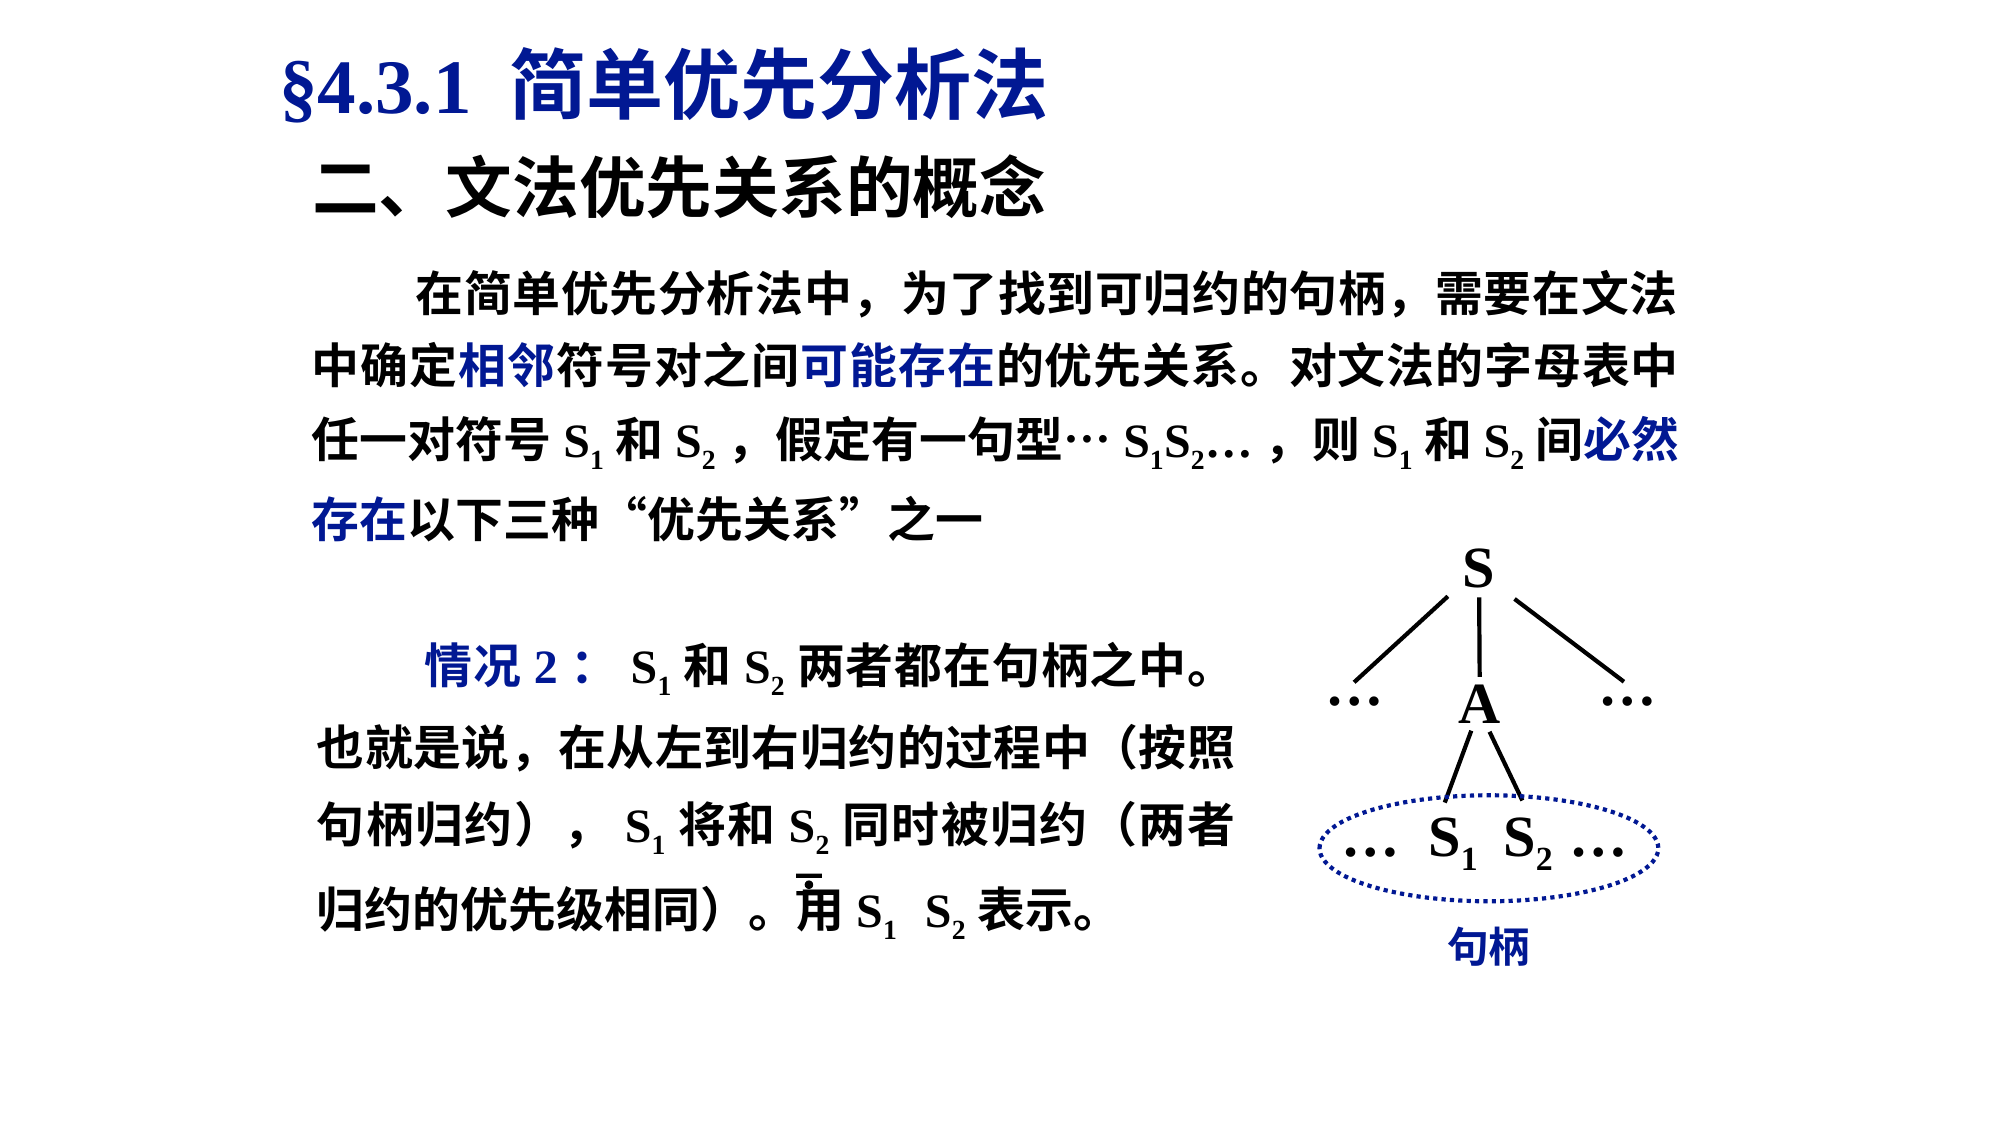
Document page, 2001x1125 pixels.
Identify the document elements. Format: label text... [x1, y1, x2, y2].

text_box … [1311, 639, 1400, 725]
text_box … [1584, 639, 1672, 725]
text_box … S1 S2 … [1326, 790, 1699, 885]
text_box 二、文法优先关系的概念 [297, 98, 1062, 233]
text_box 在简单优先分析法中，为了找到可归约的句柄，需要在文法中确定相邻符号对之间可能存在的优先关系。对文法的字母表中任一对符号S1和S2，假定有一句型…S1S2…，则S1和S2间必然存在以下三种“优先关系”之一 [296, 242, 1695, 554]
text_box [302, 608, 1251, 923]
text_box §4.3.1 简单优先分析法 [264, 10, 1715, 141]
text_box 句柄 [1432, 913, 1559, 979]
text_box S [1447, 521, 1508, 607]
text_box [1319, 795, 1659, 902]
text_box A [1443, 658, 1516, 743]
